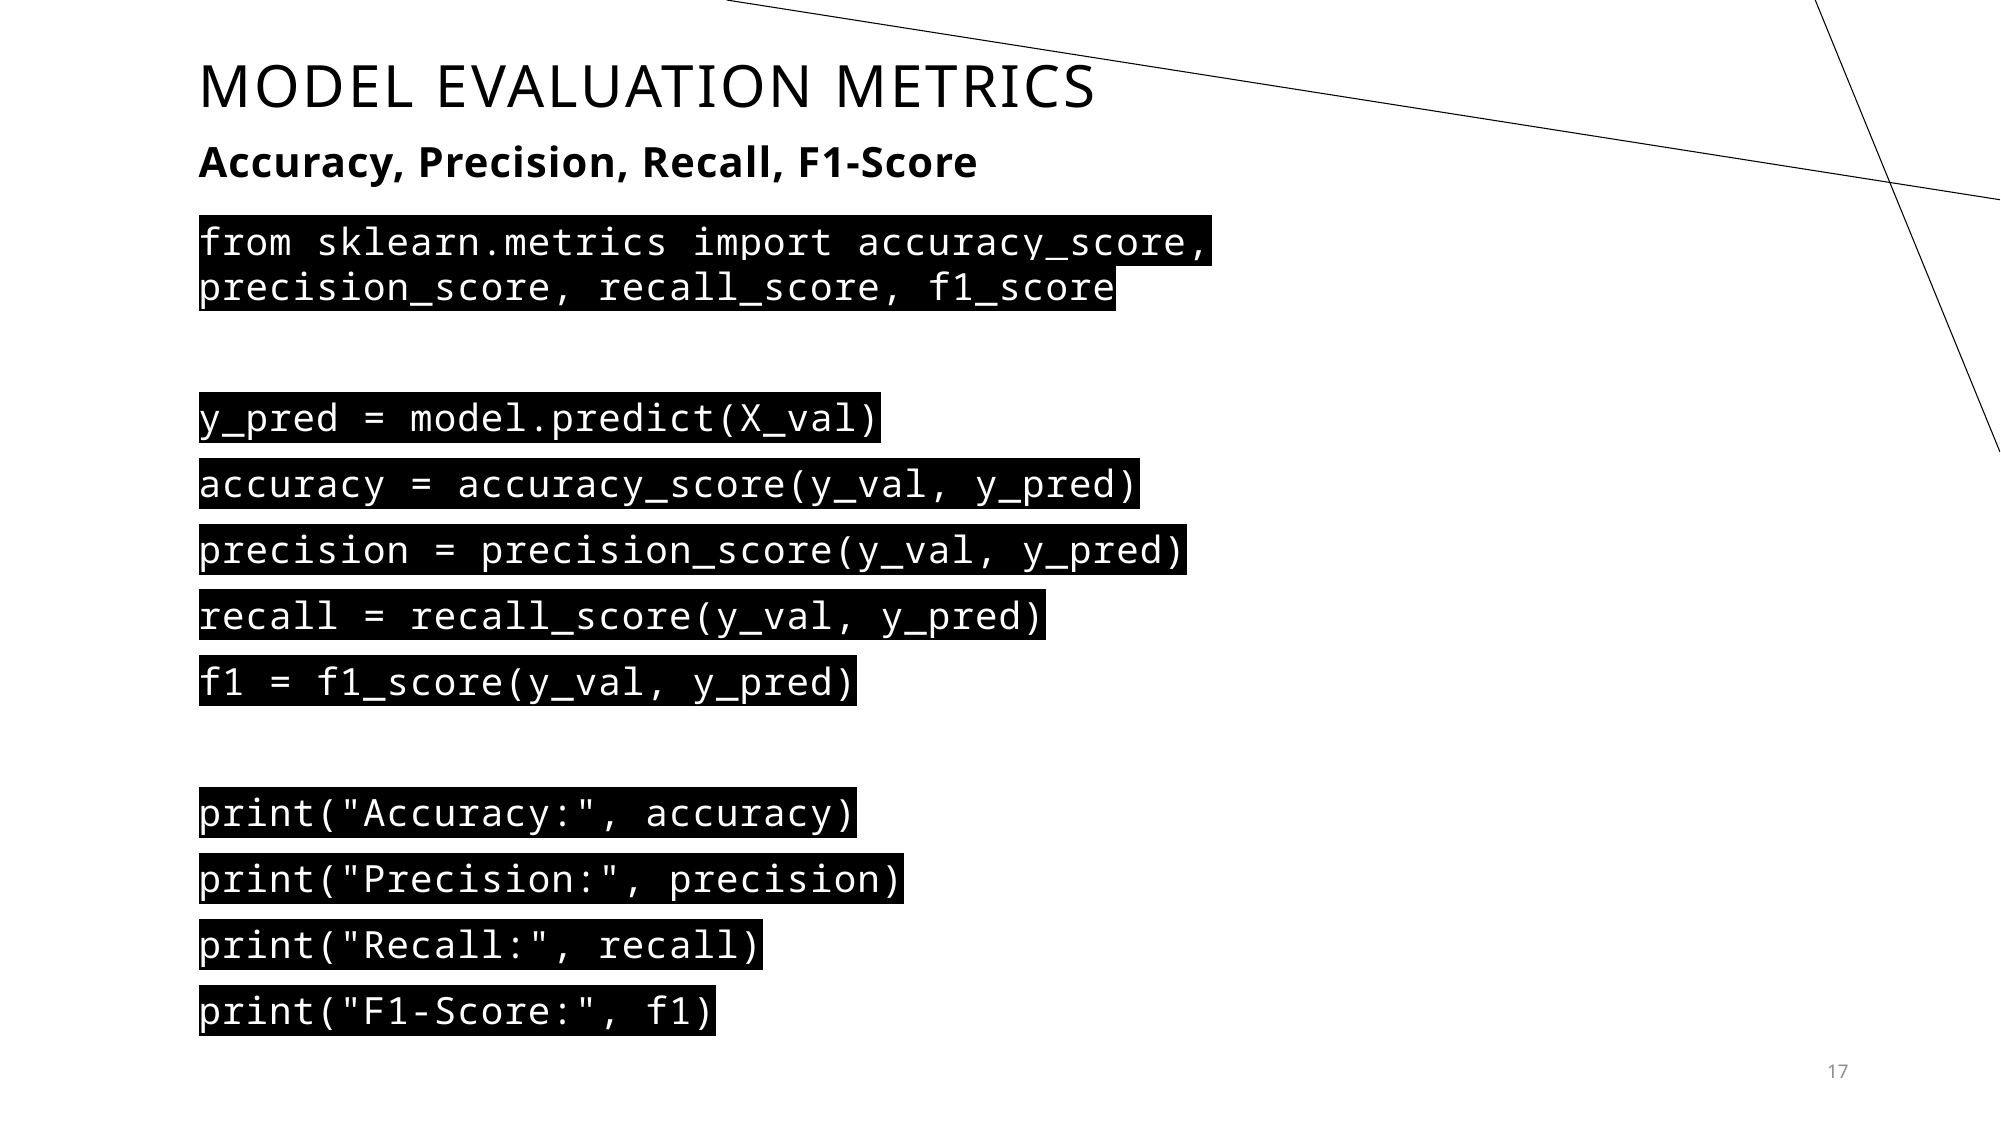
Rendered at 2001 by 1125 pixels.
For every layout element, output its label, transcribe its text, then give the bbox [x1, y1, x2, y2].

text_box Accuracy, Precision, Recall, F1-Score [183, 133, 1200, 206]
title Model Evaluation Metrics [183, 26, 1817, 128]
slide_number 17 [1701, 1042, 1864, 1103]
list from sklearn.metrics import accuracy_score, precision_score, recall_score, f1_score y_pred = model.predict(X_val) accuracy = accuracy_score(y_val, y_pred) precision = precision_score(y_val, y_pred) recall = recall_score(y_val, y_pred) f1 = f1_score(y_val, y_pred) print("Accuracy:", accuracy) print("Precision:", precision) print("Recall:", recall) print("F1-Score:", f1) [183, 217, 1317, 1067]
